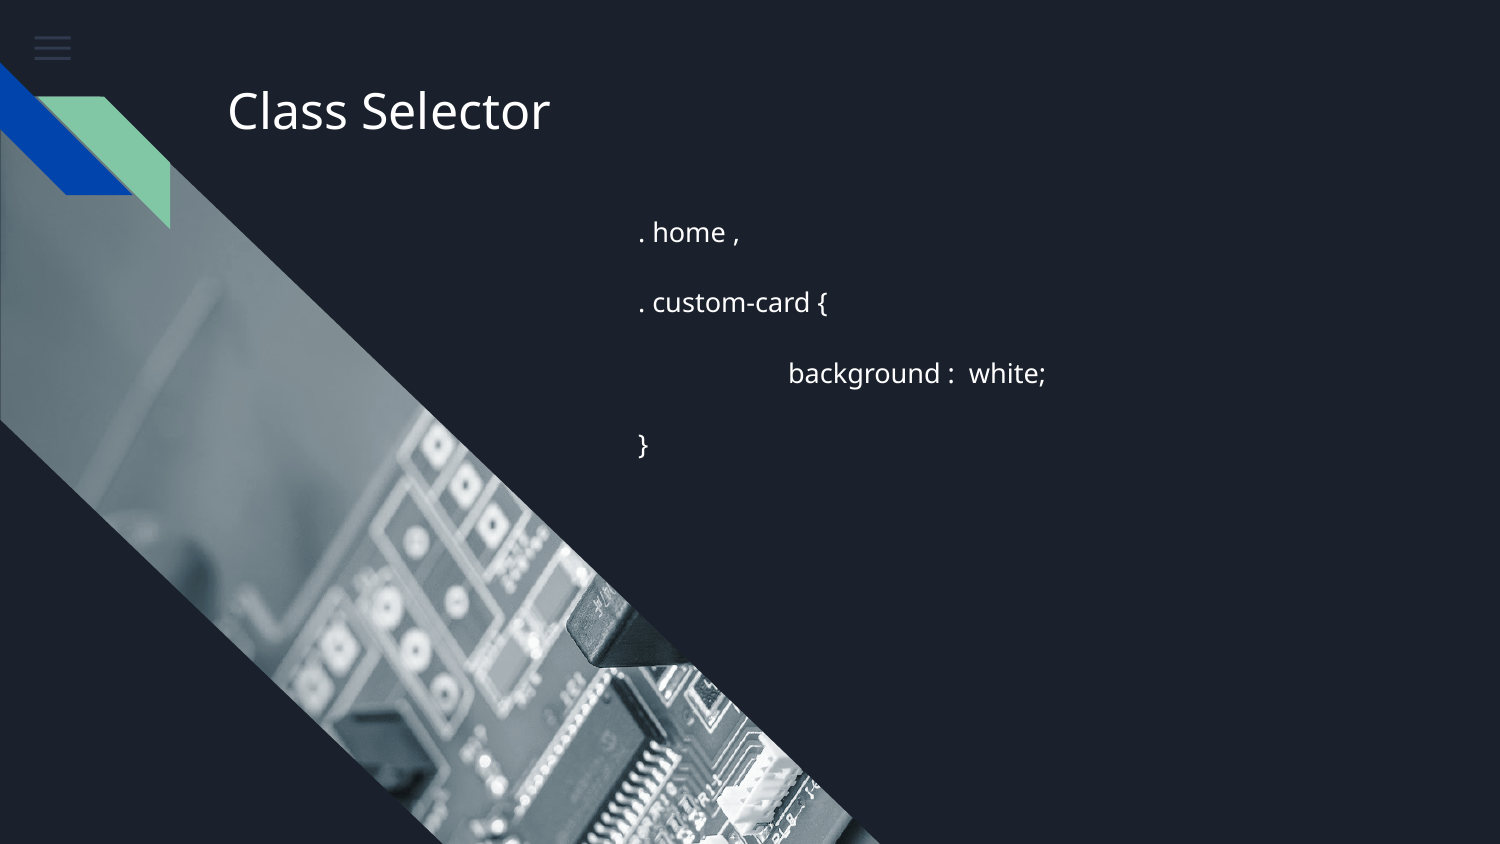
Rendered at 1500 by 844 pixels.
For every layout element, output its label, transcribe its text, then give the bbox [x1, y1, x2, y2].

title Class Selector [212, 64, 1368, 215]
list . home , . custom-card { background : white; } [623, 195, 1247, 502]
picture [0, 97, 880, 844]
